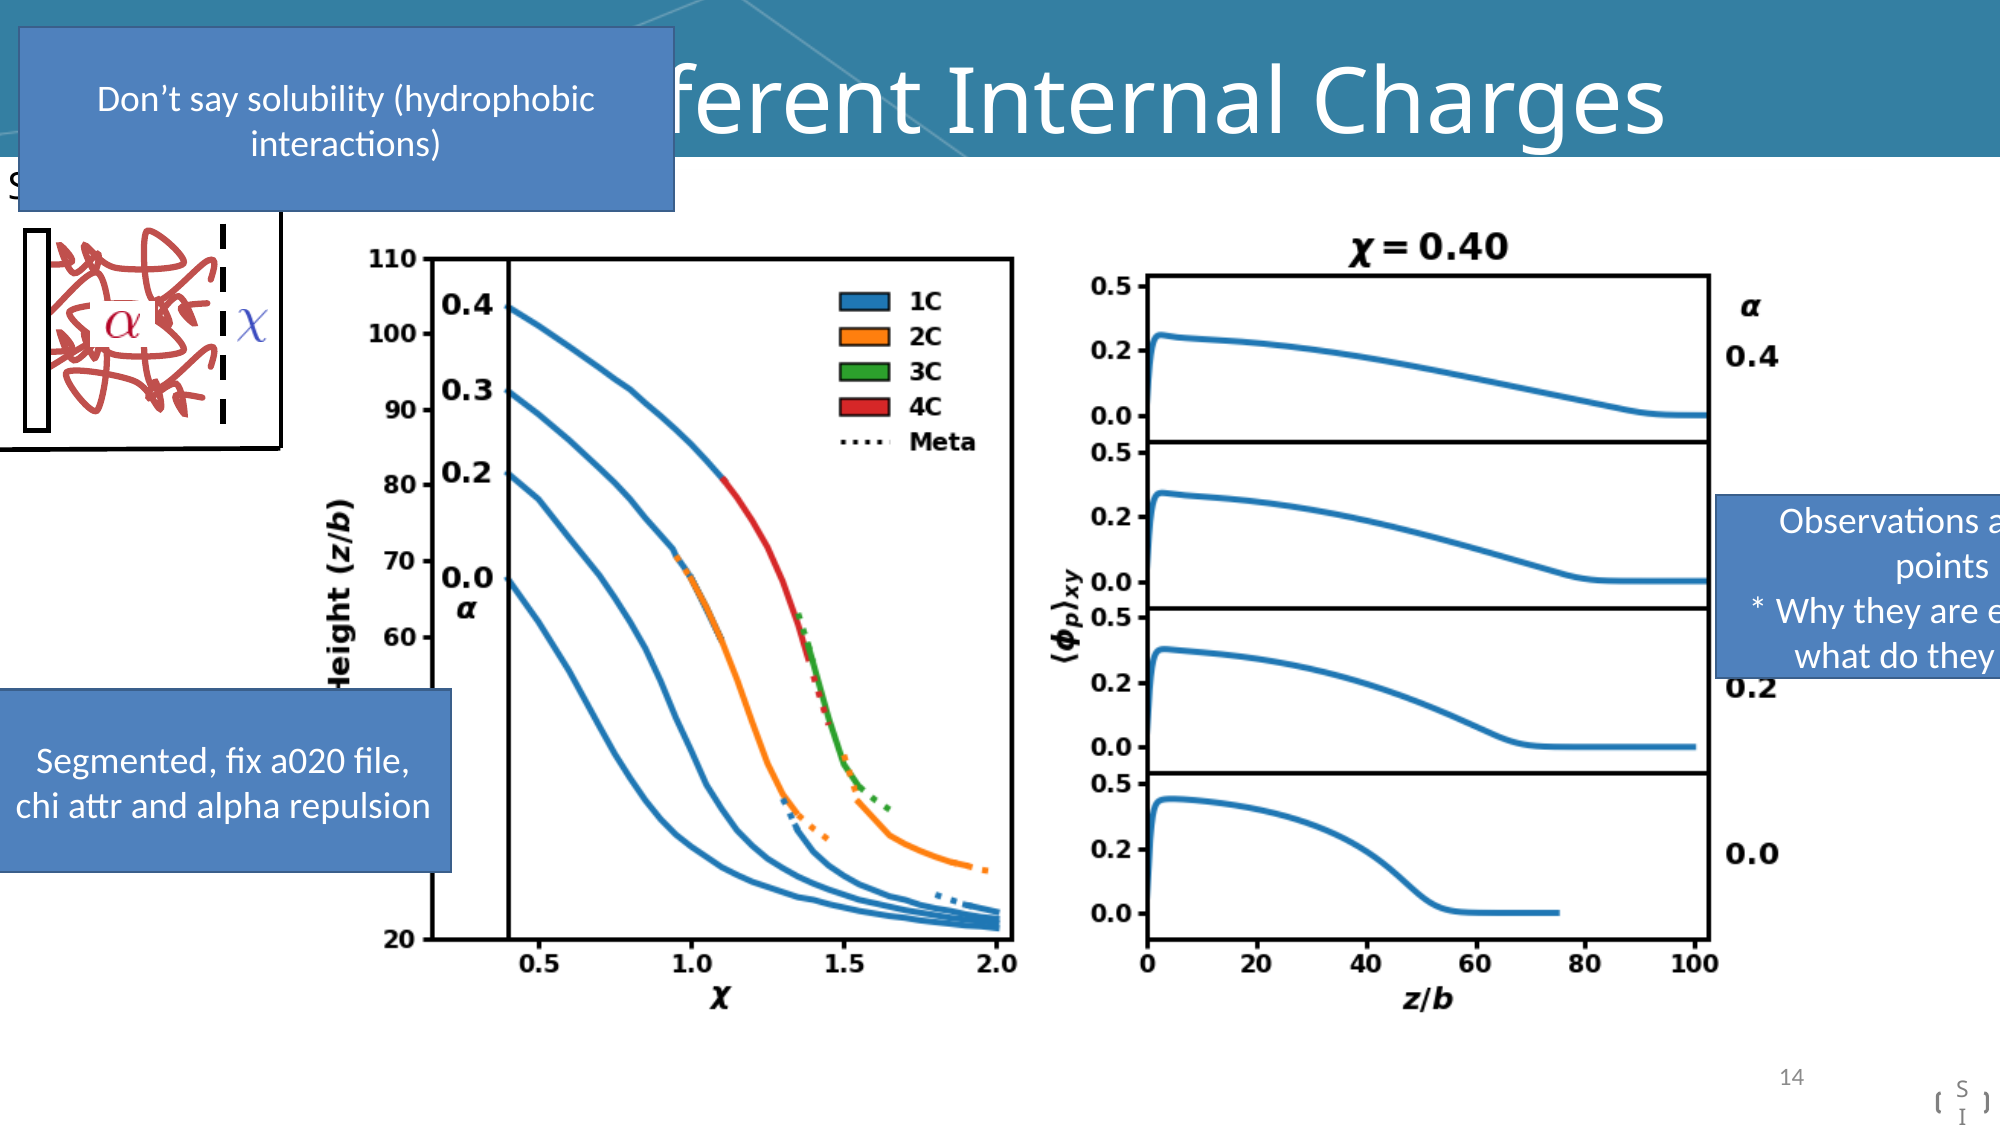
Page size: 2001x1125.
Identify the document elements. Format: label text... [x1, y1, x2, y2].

slide_number 14 [1412, 1049, 1820, 1103]
picture [226, 169, 1873, 1049]
text_box Segmented, fix a020 file, chi attr and alpha repulsion [0, 688, 226, 873]
text_box Observations and key points * Why they are expected, what do they mean [1873, 494, 2000, 679]
text_box Don’t say solubility (hydrophobic interactions) [18, 26, 675, 169]
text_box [0, 154, 282, 450]
title Solubility at Different Internal Charges [0, 22, 1789, 154]
